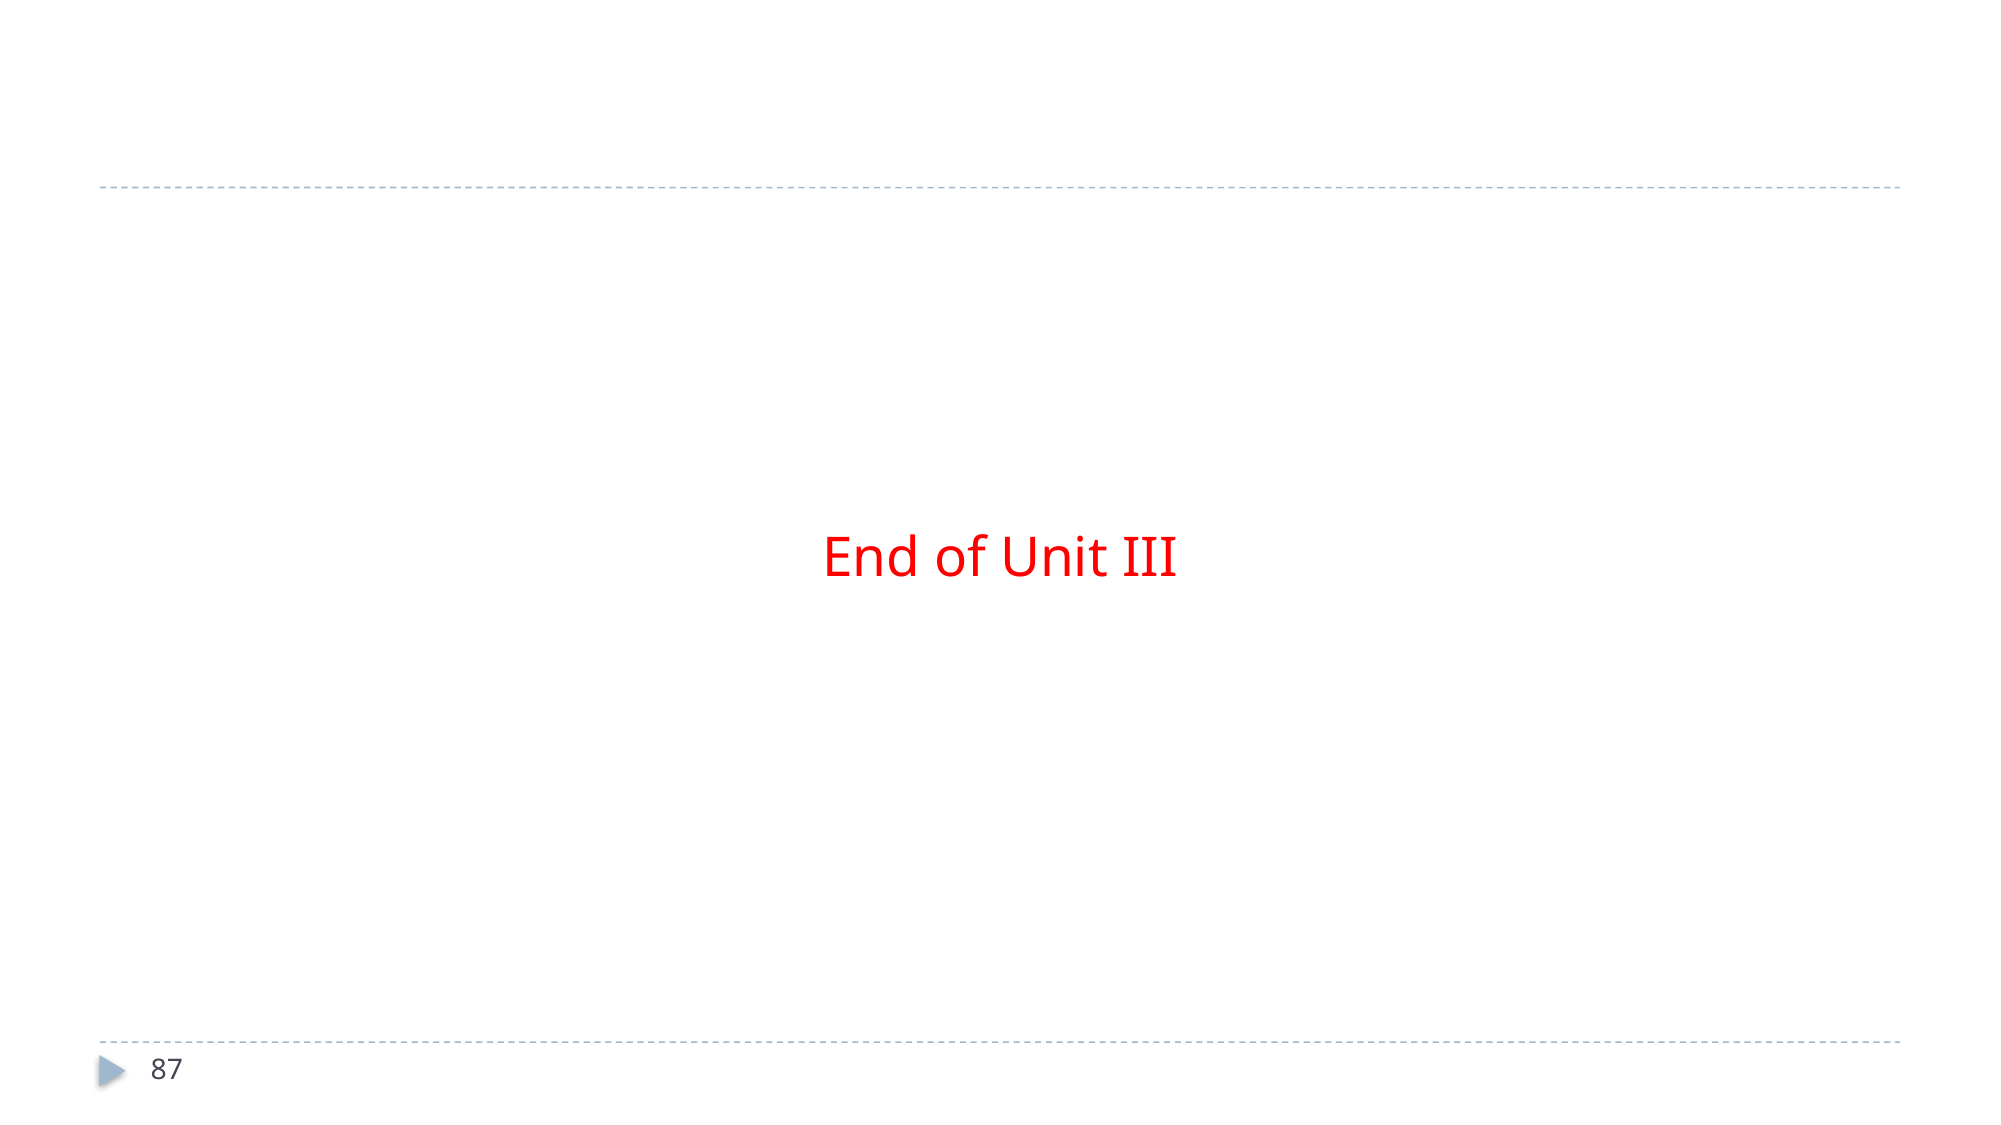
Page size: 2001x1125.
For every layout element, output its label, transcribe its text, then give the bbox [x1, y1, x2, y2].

list End of Unit III [99, 200, 1900, 1010]
slide_number 87 [133, 1042, 568, 1103]
